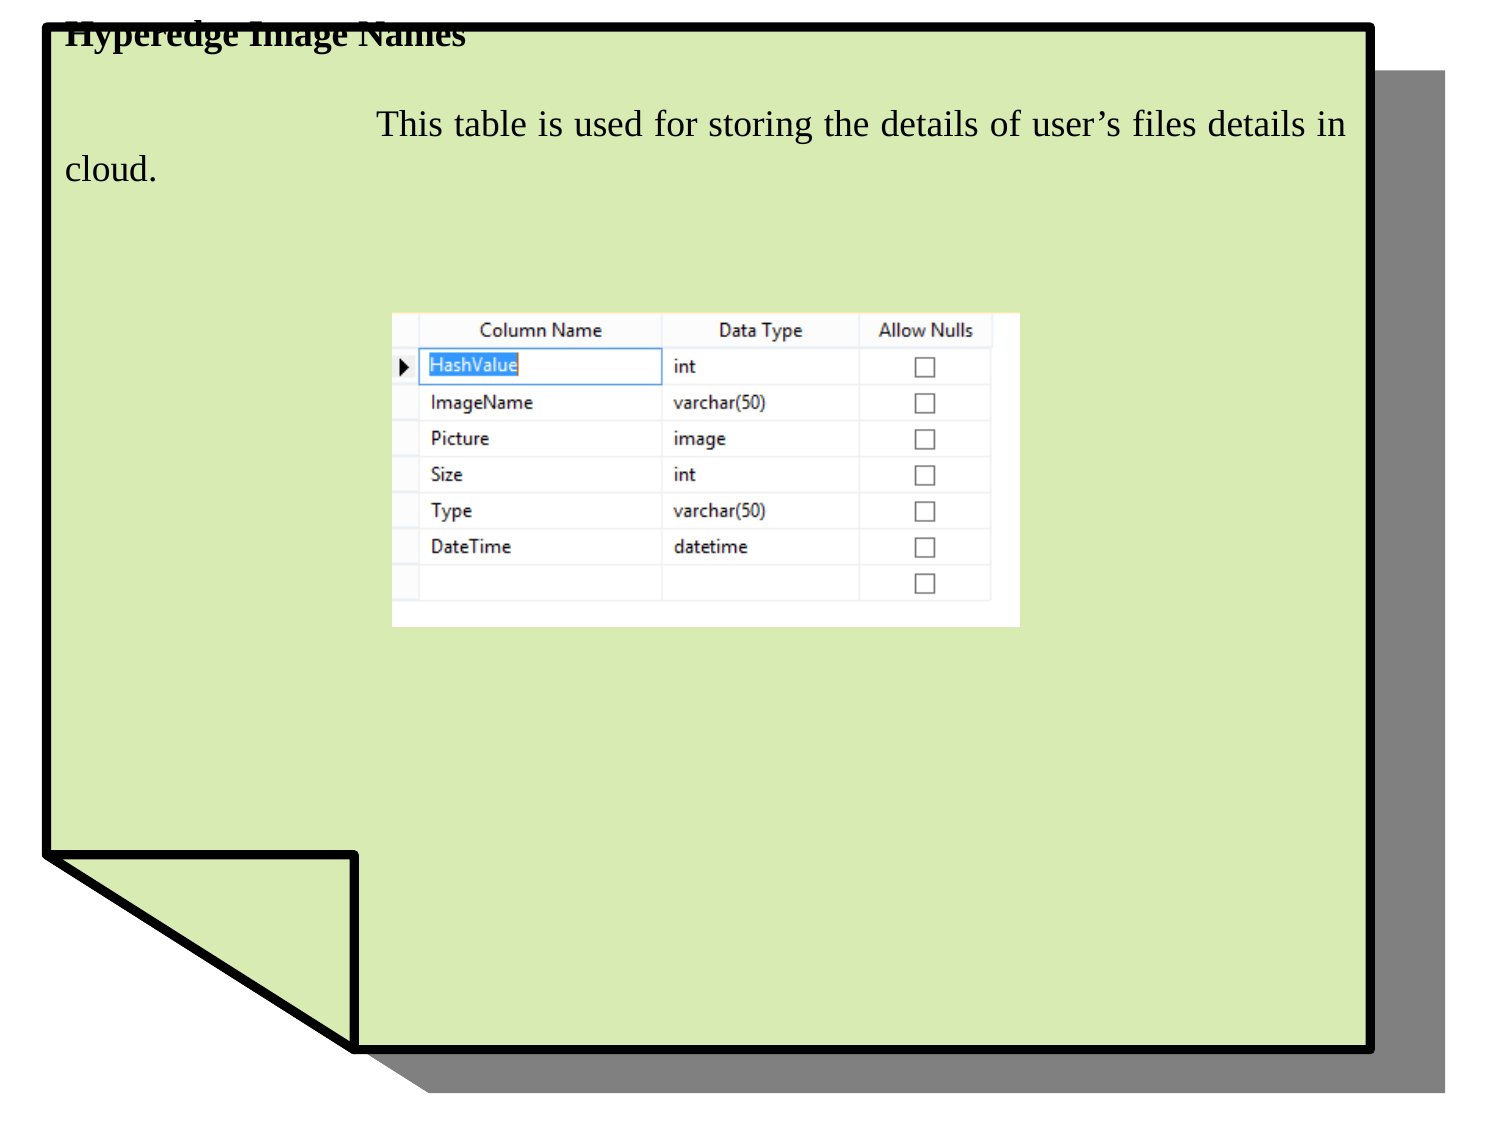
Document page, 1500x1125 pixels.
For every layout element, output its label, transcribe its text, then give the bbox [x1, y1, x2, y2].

picture [392, 312, 1020, 627]
text_box Hyperedge Image Names This table is used for storing the details of user’s files details in cloud. [50, 1, 1363, 242]
